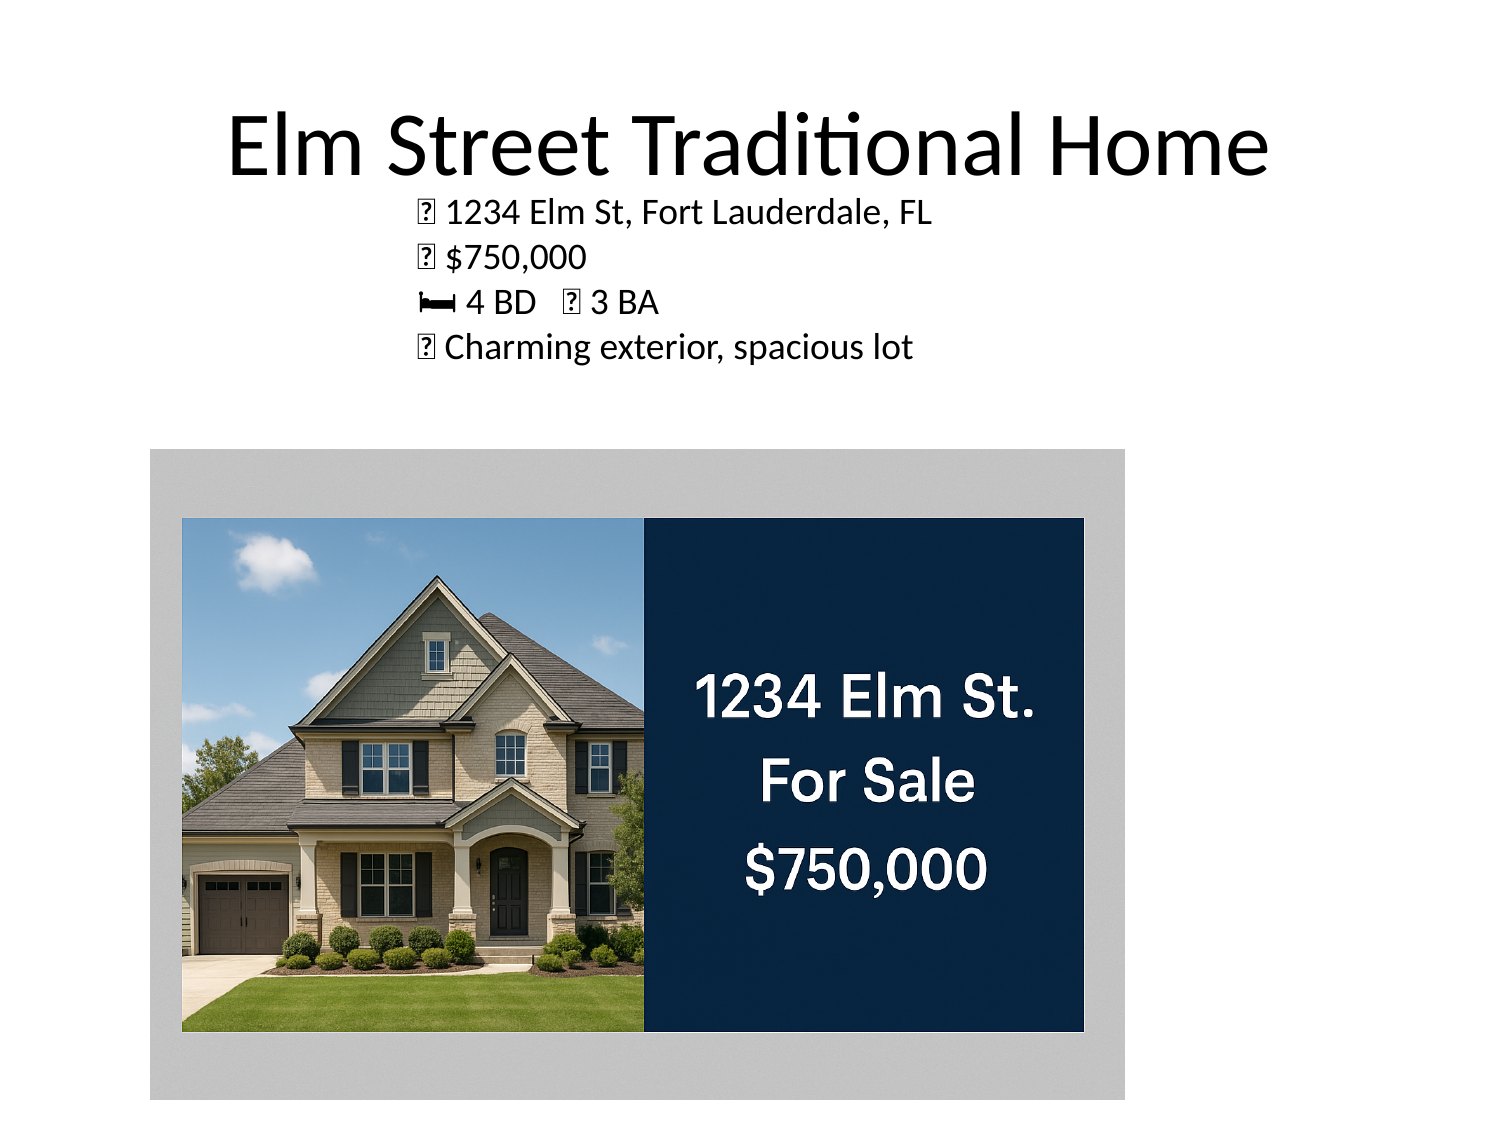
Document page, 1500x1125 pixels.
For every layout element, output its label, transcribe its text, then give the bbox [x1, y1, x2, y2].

title Elm Street Traditional Home [75, 45, 1425, 233]
picture [149, 449, 1126, 1101]
text_box 📍 1234 Elm St, Fort Lauderdale, FL 💲 $750,000 🛏 4 BD 🛁 3 BA ✨ Charming exterior, spacious lot [402, 179, 948, 375]
